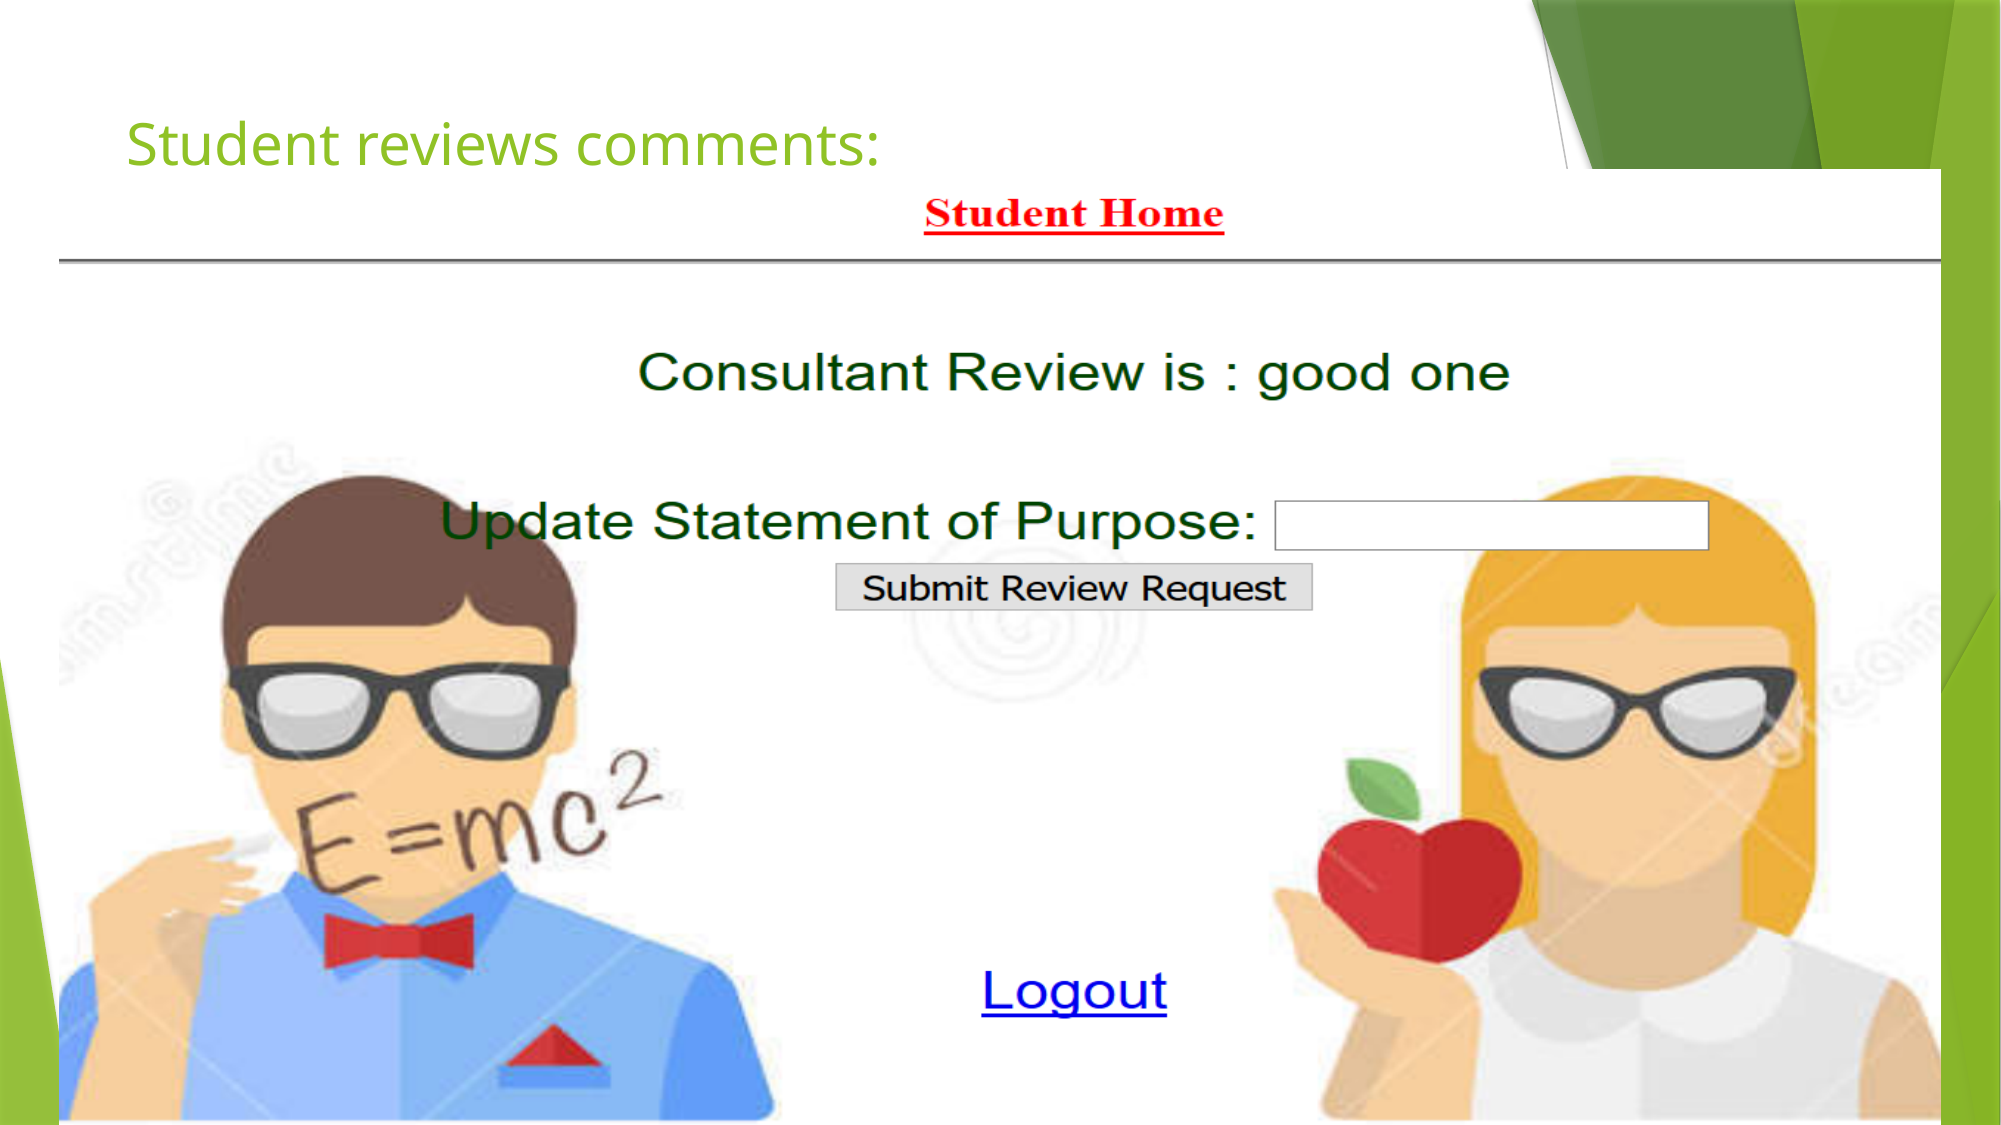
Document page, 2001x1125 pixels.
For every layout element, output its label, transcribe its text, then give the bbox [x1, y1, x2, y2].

title Student reviews comments: [111, 99, 1522, 168]
picture [59, 169, 1941, 1125]
